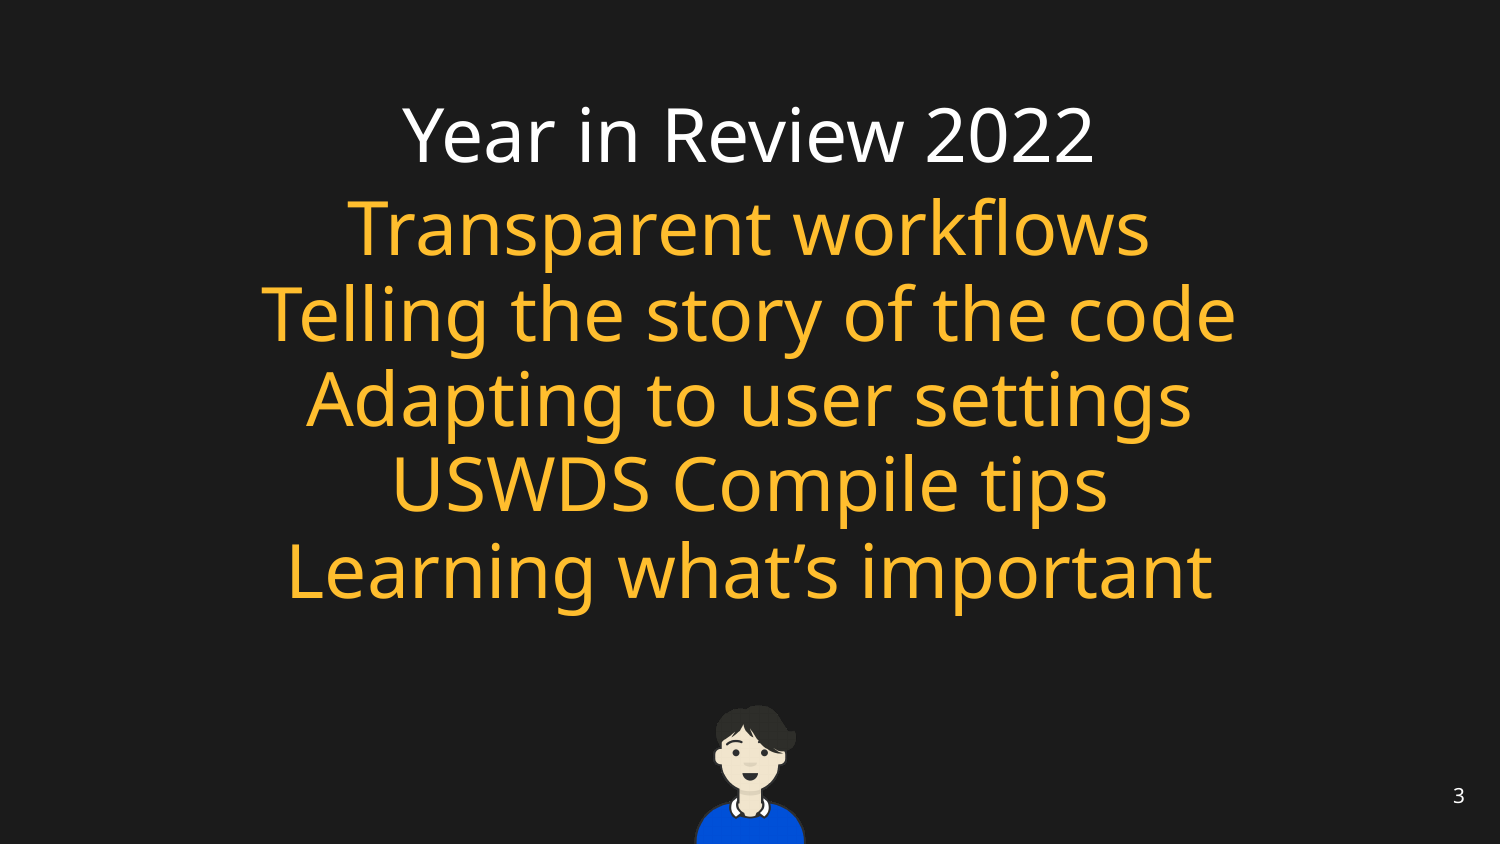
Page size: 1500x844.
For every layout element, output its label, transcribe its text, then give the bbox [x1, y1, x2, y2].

title Year in Review 2022 [51, 72, 1449, 167]
list Adapting to user settings [109, 343, 1391, 428]
slide_number 3 [1389, 764, 1480, 830]
picture [694, 705, 806, 844]
list USWDS Compile tips [109, 428, 1391, 515]
list Learning what’s important [109, 515, 1391, 616]
list Transparent workflows [109, 172, 1391, 258]
list Telling the story of the code [109, 258, 1391, 343]
